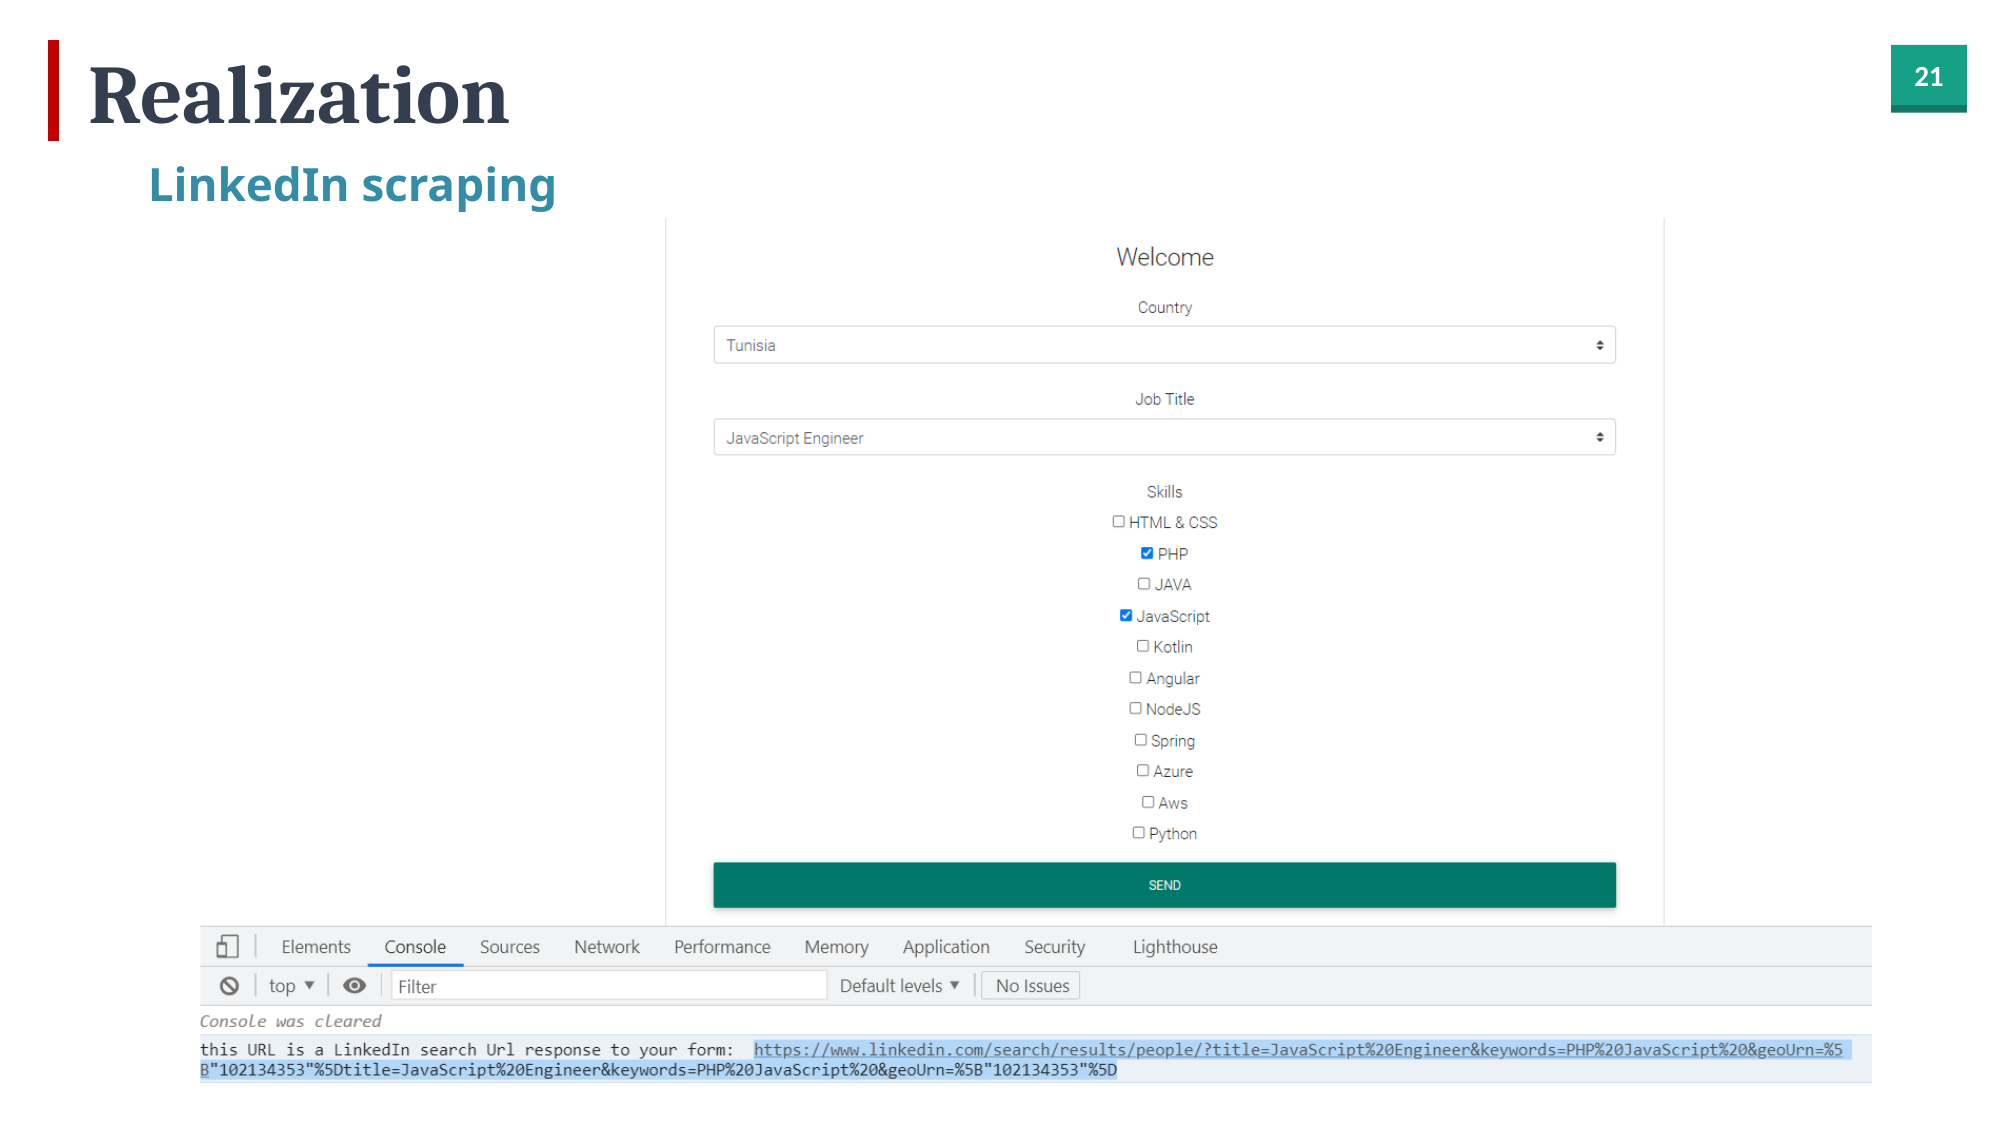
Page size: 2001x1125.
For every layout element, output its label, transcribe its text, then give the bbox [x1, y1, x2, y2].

text_box LinkedIn scraping [147, 156, 1285, 212]
text_box Realization [88, 40, 1056, 141]
picture [200, 218, 1872, 1086]
